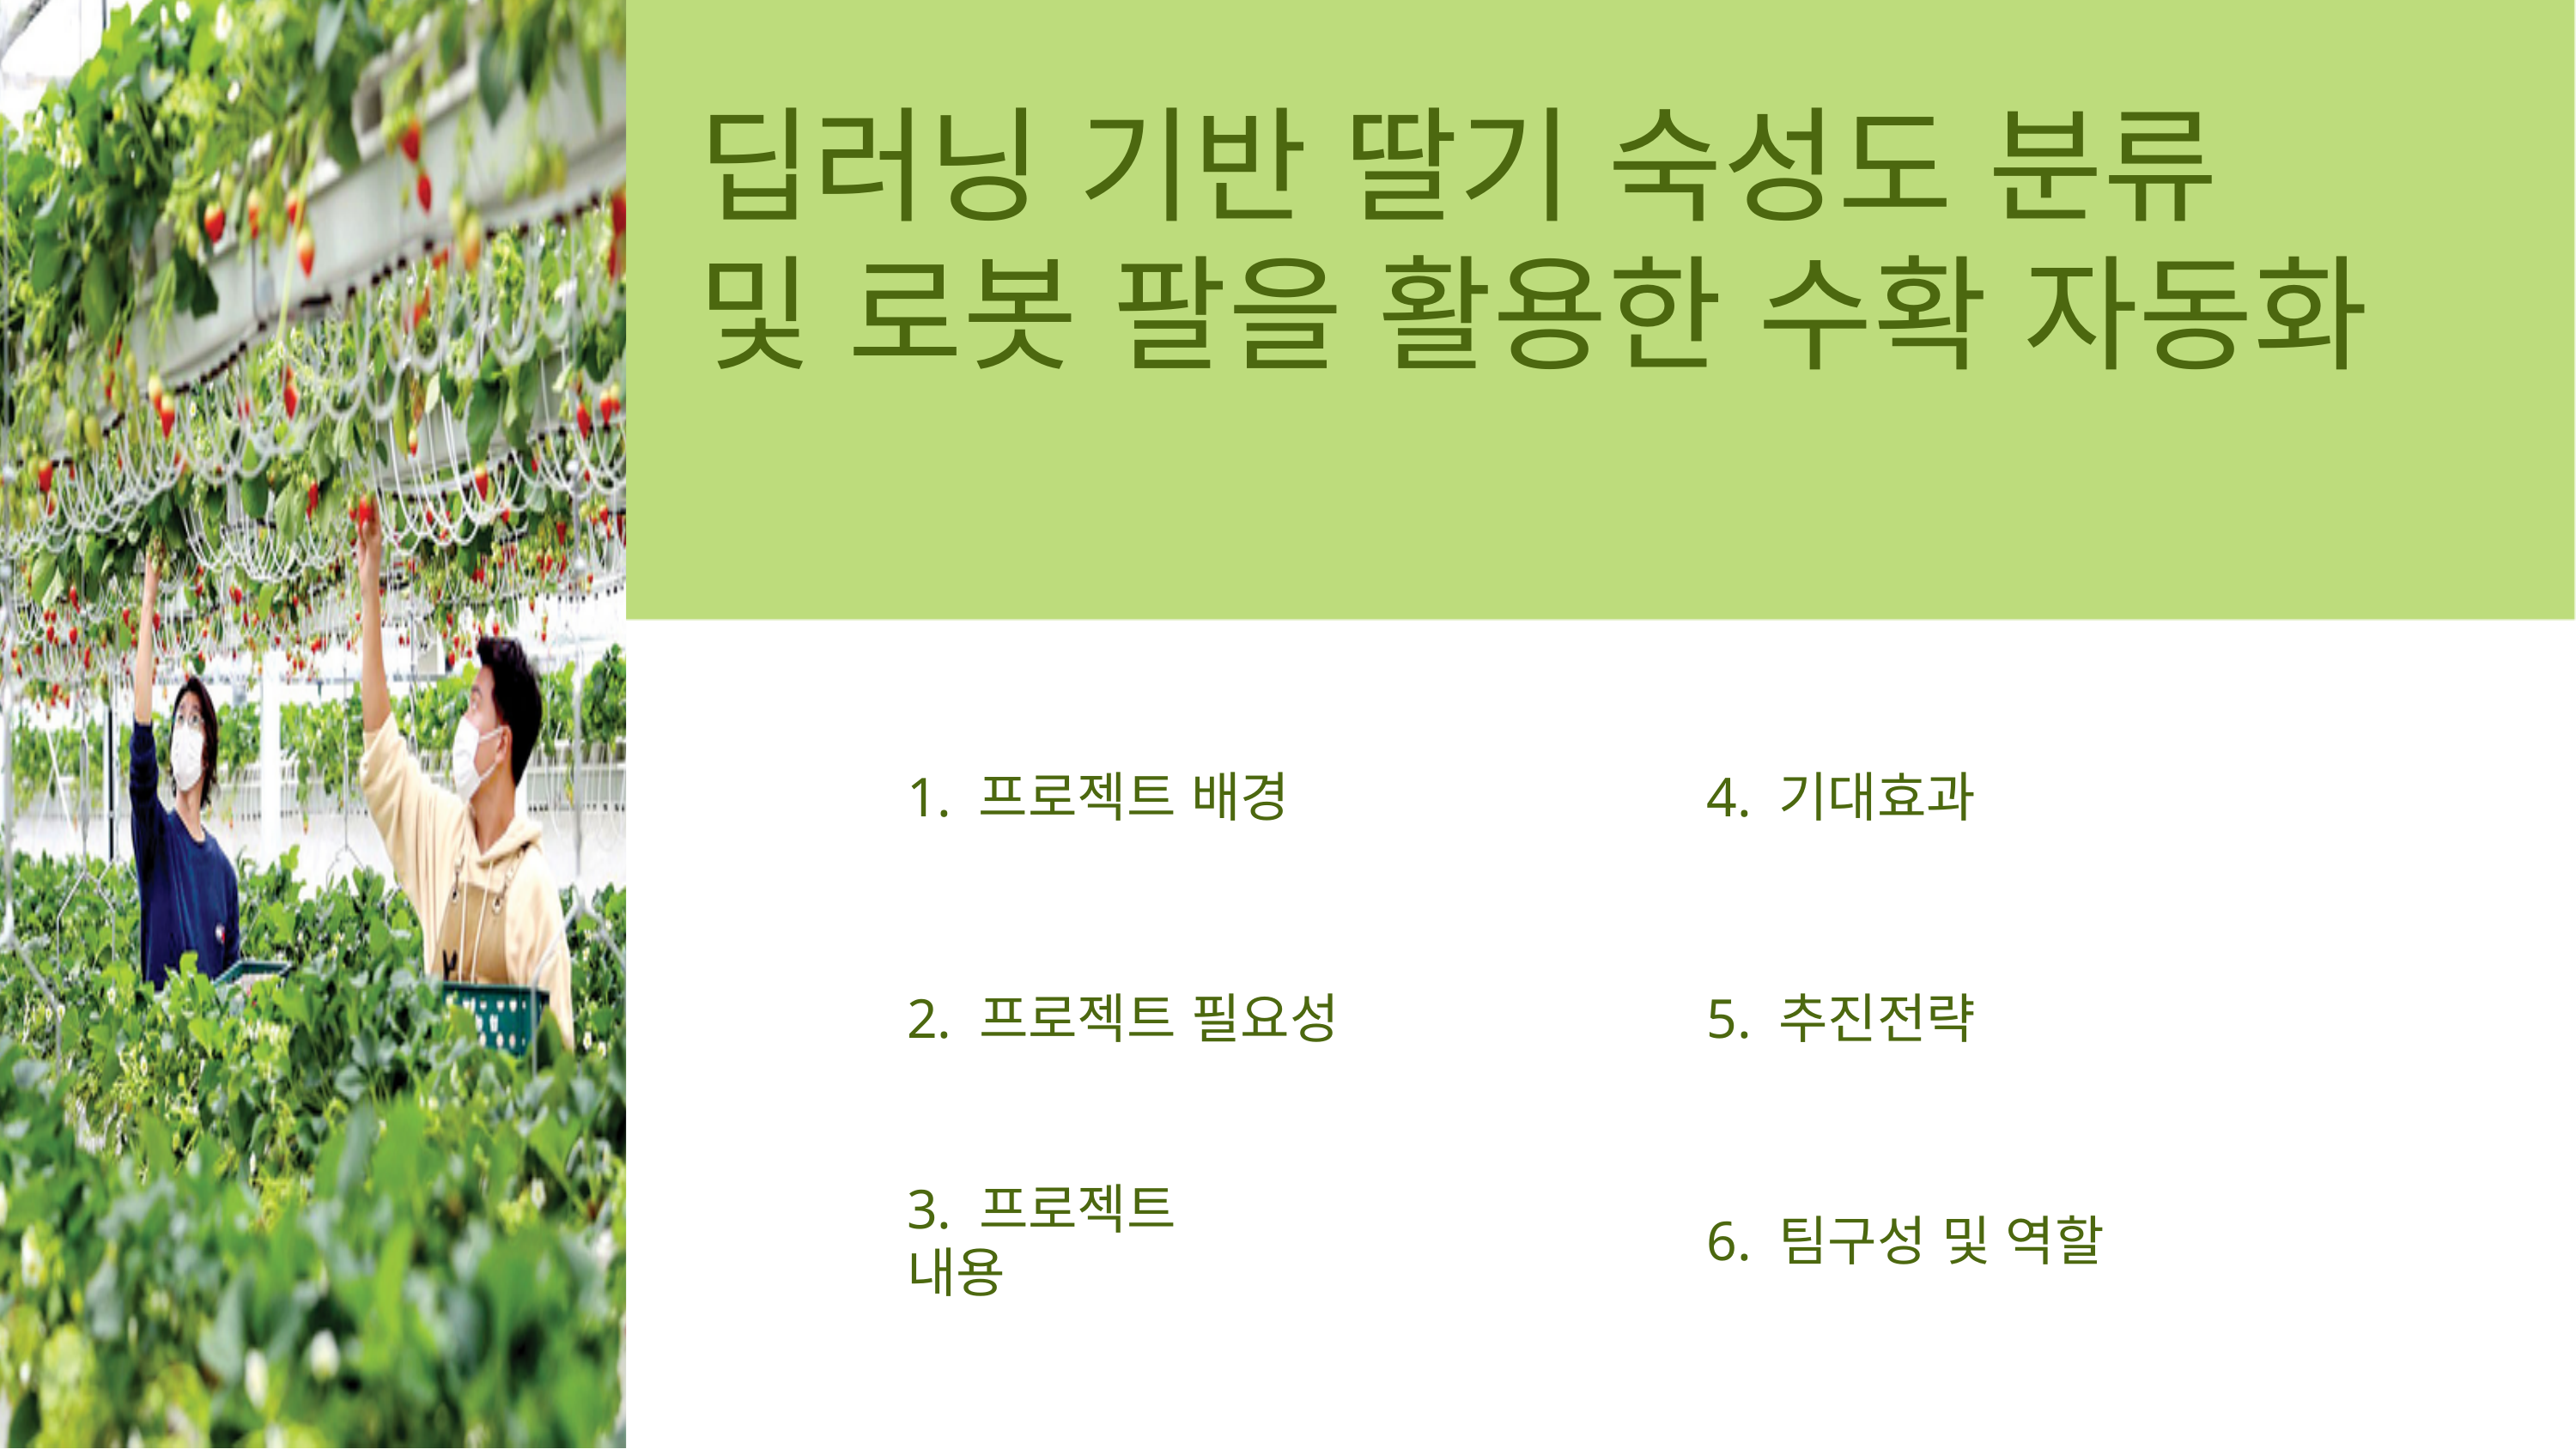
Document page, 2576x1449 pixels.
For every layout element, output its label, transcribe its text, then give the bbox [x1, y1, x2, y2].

picture [0, 0, 2576, 1448]
text_box 6. 팀구성 및 역할 [1706, 1199, 2222, 1282]
text_box 5. 추진전략 [1706, 978, 2125, 1061]
text_box 3. 프로젝트 내용 [907, 1199, 1286, 1282]
text_box 4. 기대효과 [1706, 756, 2222, 840]
text_box 1. 프로젝트 배경 [907, 756, 1567, 840]
text_box 2. 프로젝트 필요성 [907, 978, 1376, 1061]
